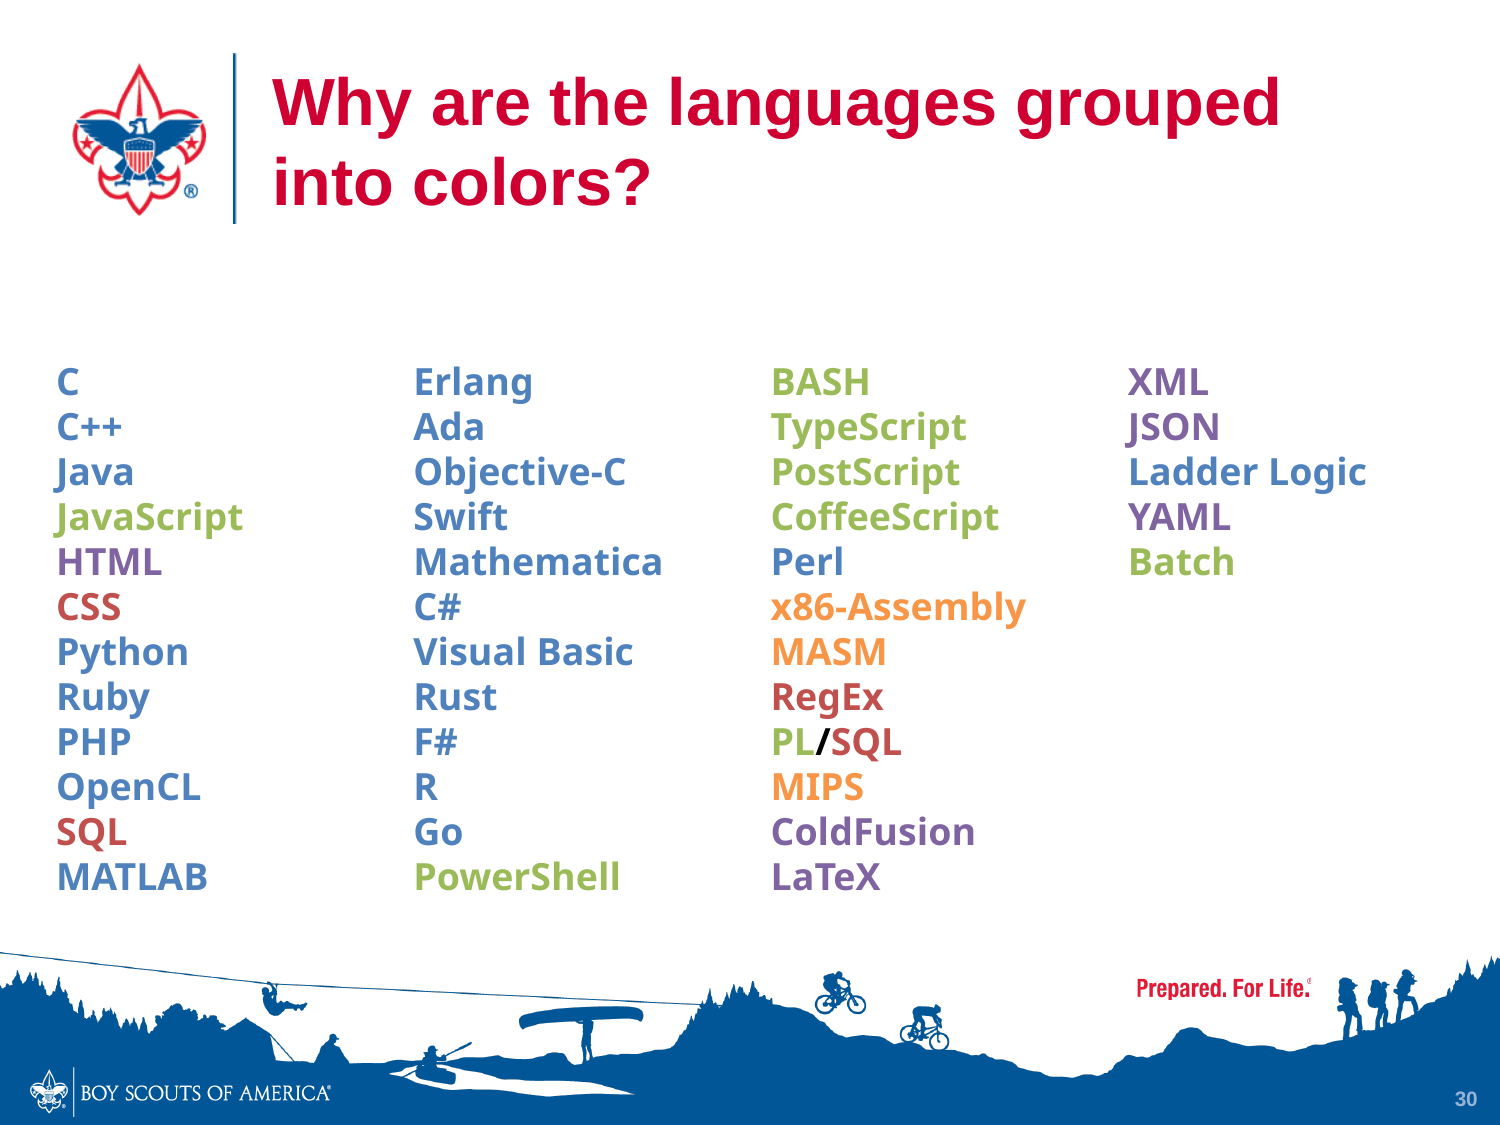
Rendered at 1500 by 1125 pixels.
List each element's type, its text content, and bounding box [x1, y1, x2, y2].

slide_number 30 [1425, 1067, 1493, 1125]
text_box C C++ Java JavaScript HTML CSS Python Ruby PHP OpenCL SQL MATLAB Erlang Ada Objective-C Swift Mathematica C# Visual Basic Rust F# R Go PowerShell BASH TypeScript PostScript CoffeeScript Perl x86-Assembly MASM RegEx PL/SQL MIPS ColdFusion LaTeX XML JSON Ladder Logic YAML Batch [41, 350, 1500, 910]
picture [72, 53, 237, 224]
picture [0, 952, 1500, 1125]
title Why are the languages grouped into colors? [257, 45, 1413, 233]
